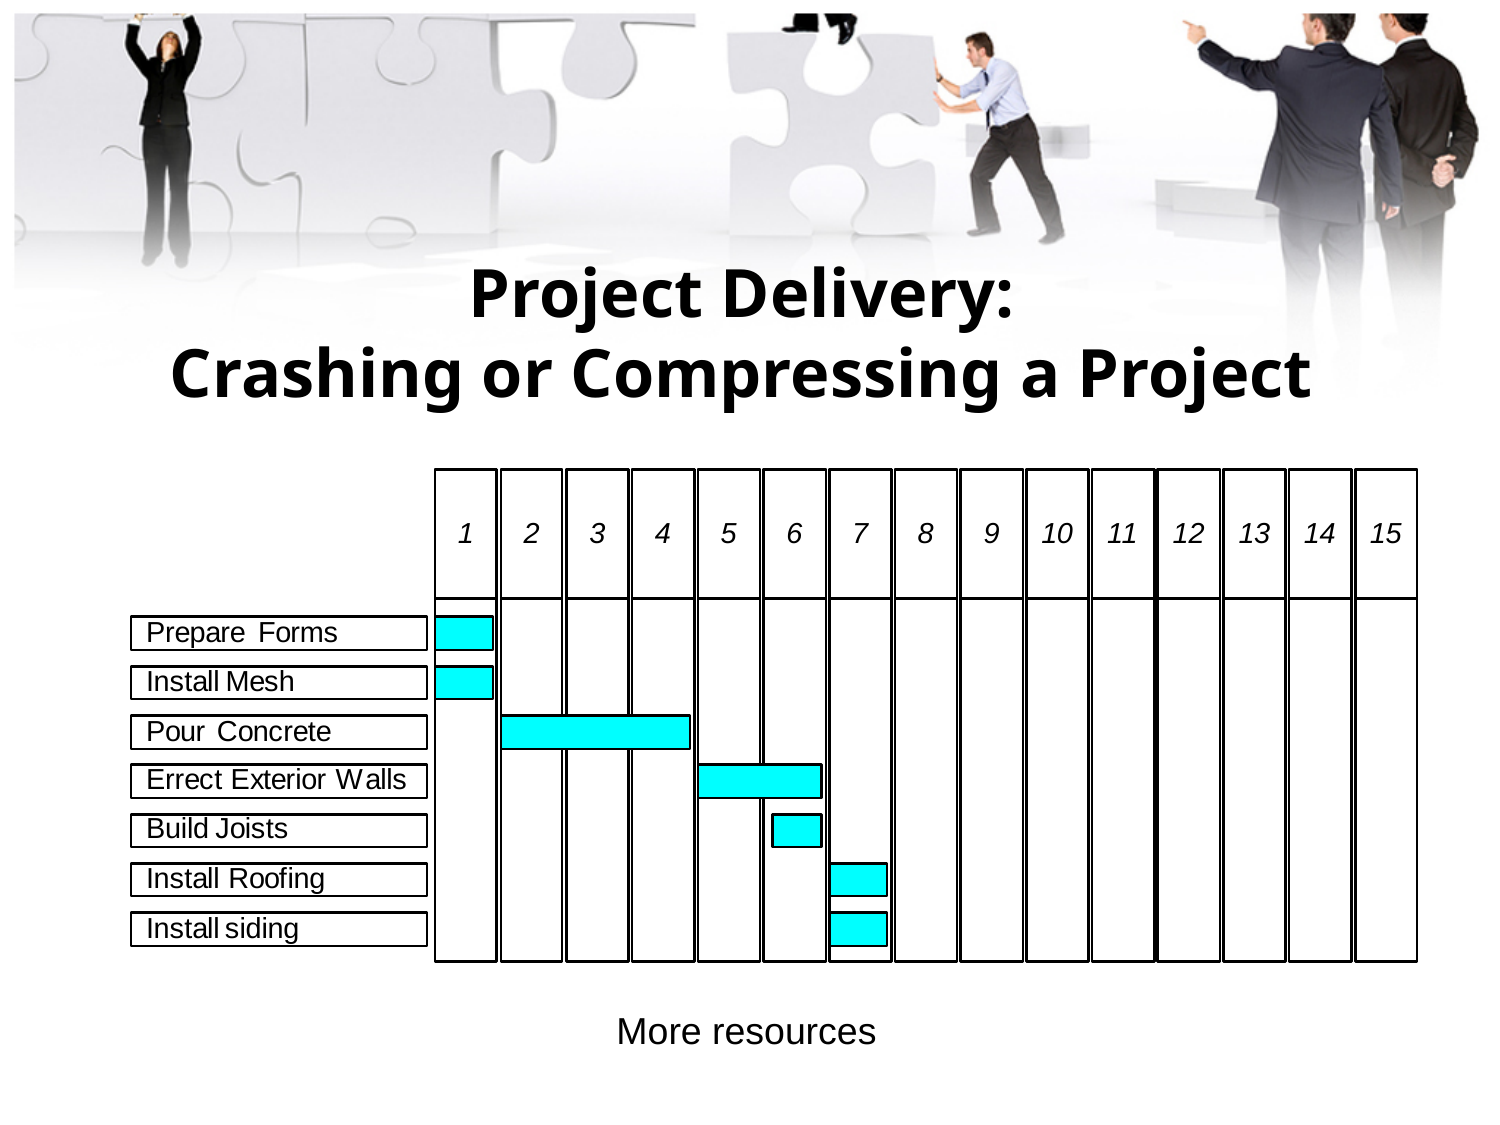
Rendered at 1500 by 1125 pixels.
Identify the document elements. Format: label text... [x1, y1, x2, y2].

picture [0, 0, 1500, 1125]
title Project Delivery: Crashing or Compressing a Project [99, 262, 1384, 400]
text_box More resources [601, 999, 892, 1105]
